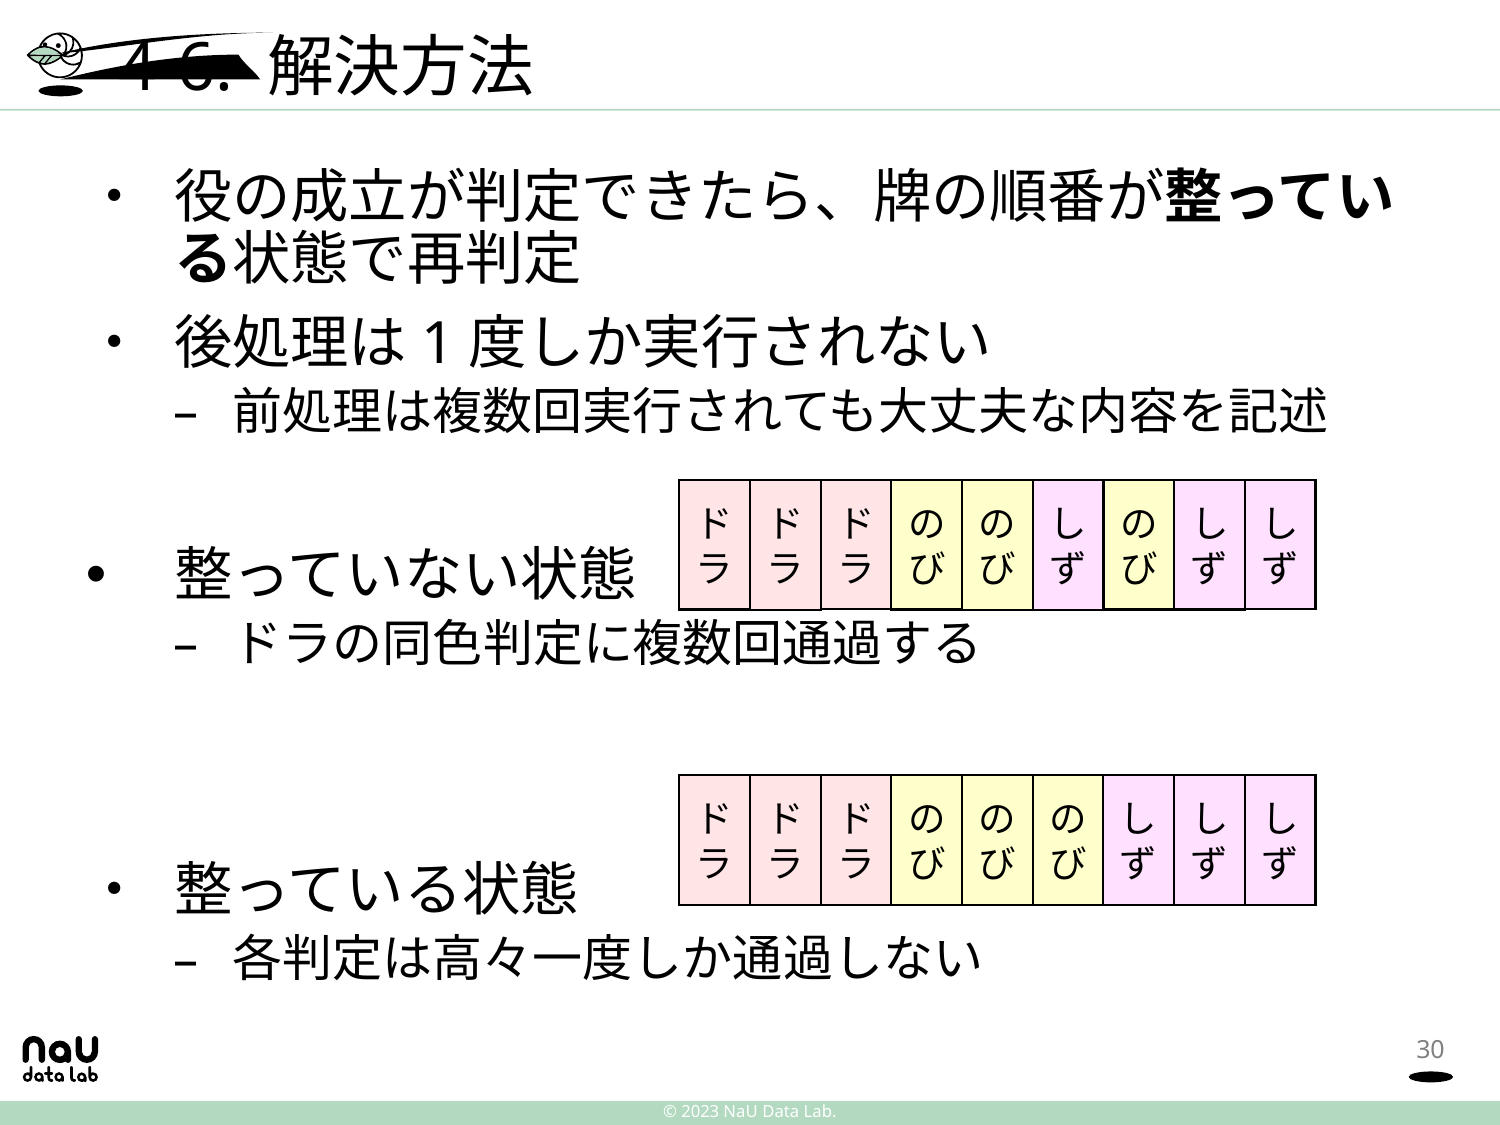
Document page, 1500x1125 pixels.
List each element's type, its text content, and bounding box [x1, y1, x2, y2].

text_box ドラ [822, 774, 890, 906]
list 役の成立が判定できたら、牌の順番が整っている状態で再判定 後処理は1度しか実行されない 前処理は複数回実行されても大丈夫な内容を記述 整っていない状態 ドラの同色判定に複数回通過する 整っている状態 各判定は高々一度しか通過しない [70, 159, 1430, 1030]
title 4-6. 解決方法 [103, 29, 1430, 108]
text_box しず [1032, 479, 1104, 611]
text_box ドラ [749, 479, 822, 611]
text_box のび [1032, 774, 1102, 906]
text_box ドラ [678, 774, 749, 906]
text_box ドラ [822, 479, 890, 610]
text_box のび [963, 774, 1032, 906]
text_box しず [1173, 479, 1246, 611]
text_box のび [963, 479, 1032, 611]
text_box しず [1173, 774, 1244, 906]
text_box のび [890, 774, 963, 906]
text_box しず [1102, 774, 1173, 906]
text_box のび [890, 479, 963, 611]
text_box ドラ [749, 774, 822, 906]
text_box ドラ [678, 479, 749, 611]
text_box しず [1244, 479, 1317, 610]
text_box しず [1244, 774, 1317, 906]
text_box のび [1104, 479, 1173, 611]
